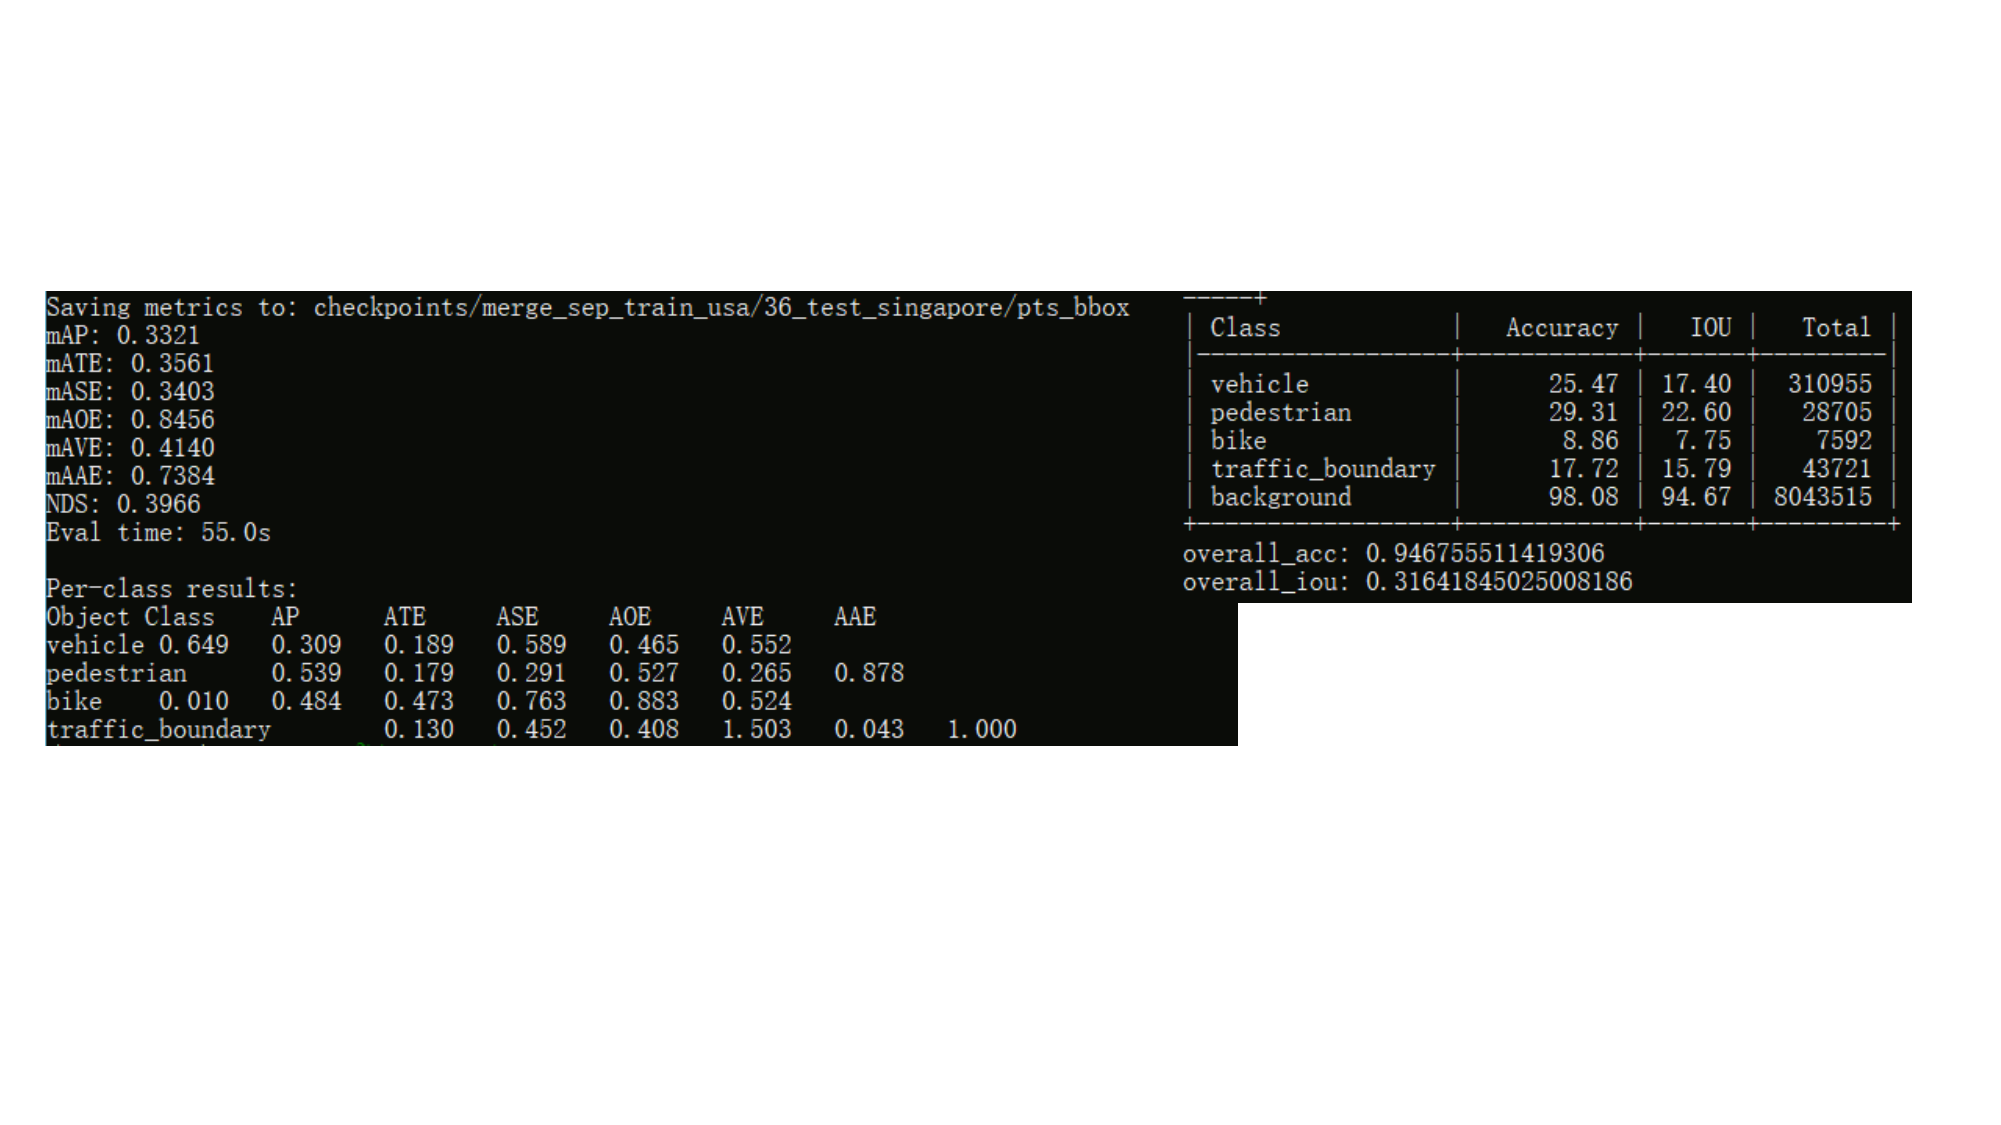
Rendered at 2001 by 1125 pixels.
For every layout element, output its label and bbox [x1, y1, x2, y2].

picture [45, 291, 1912, 747]
